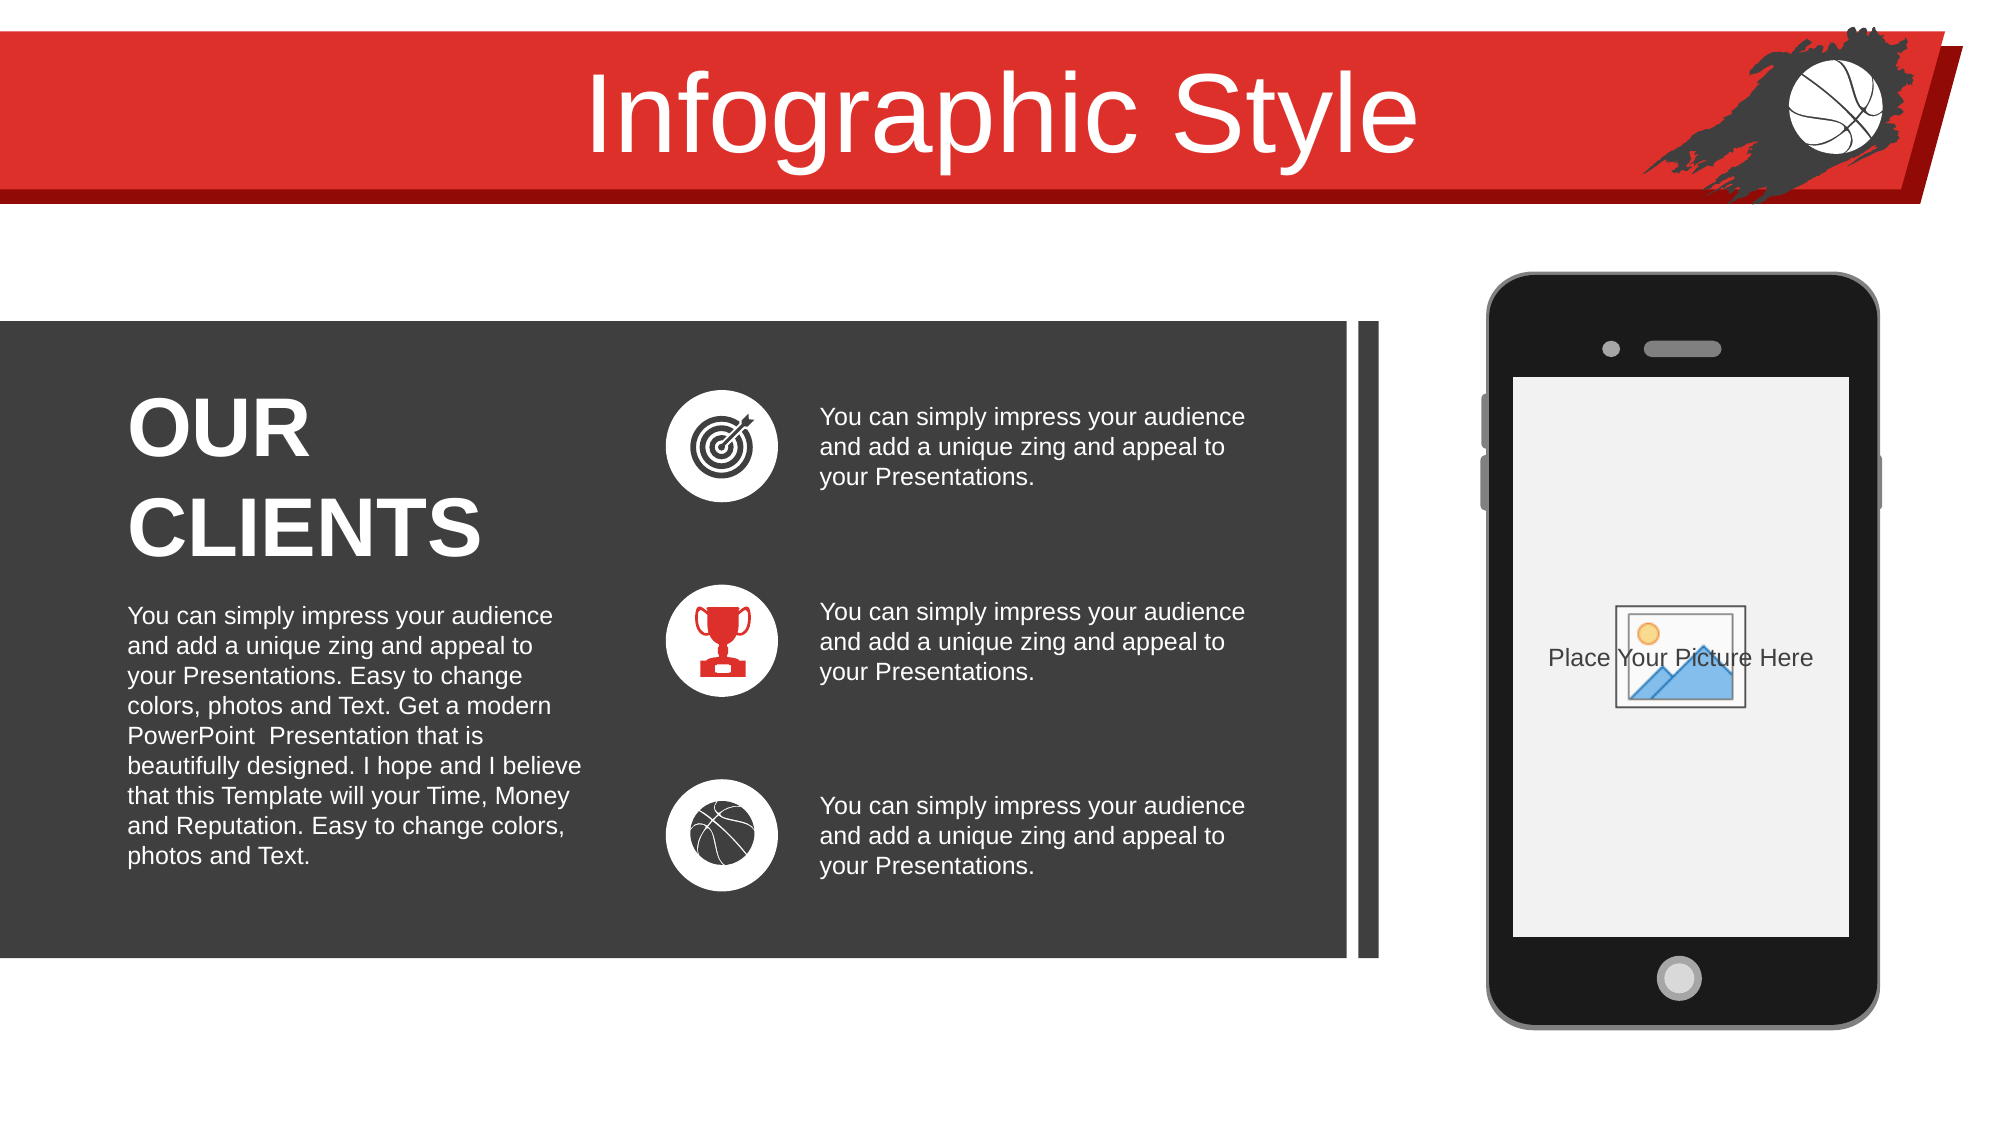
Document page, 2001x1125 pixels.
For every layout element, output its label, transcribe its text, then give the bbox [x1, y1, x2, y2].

list Infographic Style [53, 52, 1952, 172]
text_box You can simply impress your audience and add a unique zing and appeal to your Presentations. [801, 393, 1277, 498]
text_box [664, 389, 780, 504]
text_box [664, 778, 780, 893]
picture [1513, 377, 1850, 937]
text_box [690, 801, 755, 866]
text_box [664, 583, 780, 698]
text_box OUR CLIENTS [112, 366, 628, 581]
text_box [689, 411, 757, 480]
text_box [694, 605, 752, 678]
text_box You can simply impress your audience and add a unique zing and appeal to your Presentations. [801, 587, 1277, 693]
text_box You can simply impress your audience and add a unique zing and appeal to your Presentations. [801, 782, 1277, 887]
text_box You can simply impress your audience and add a unique zing and appeal to your Presentations. Easy to change colors, photos and Text. Get a modern PowerPoint Presentation that is beautifully designed. I hope and I believe that this Template will your Time, Money and Reputation. Easy to change colors, photos and Text. [112, 592, 604, 877]
